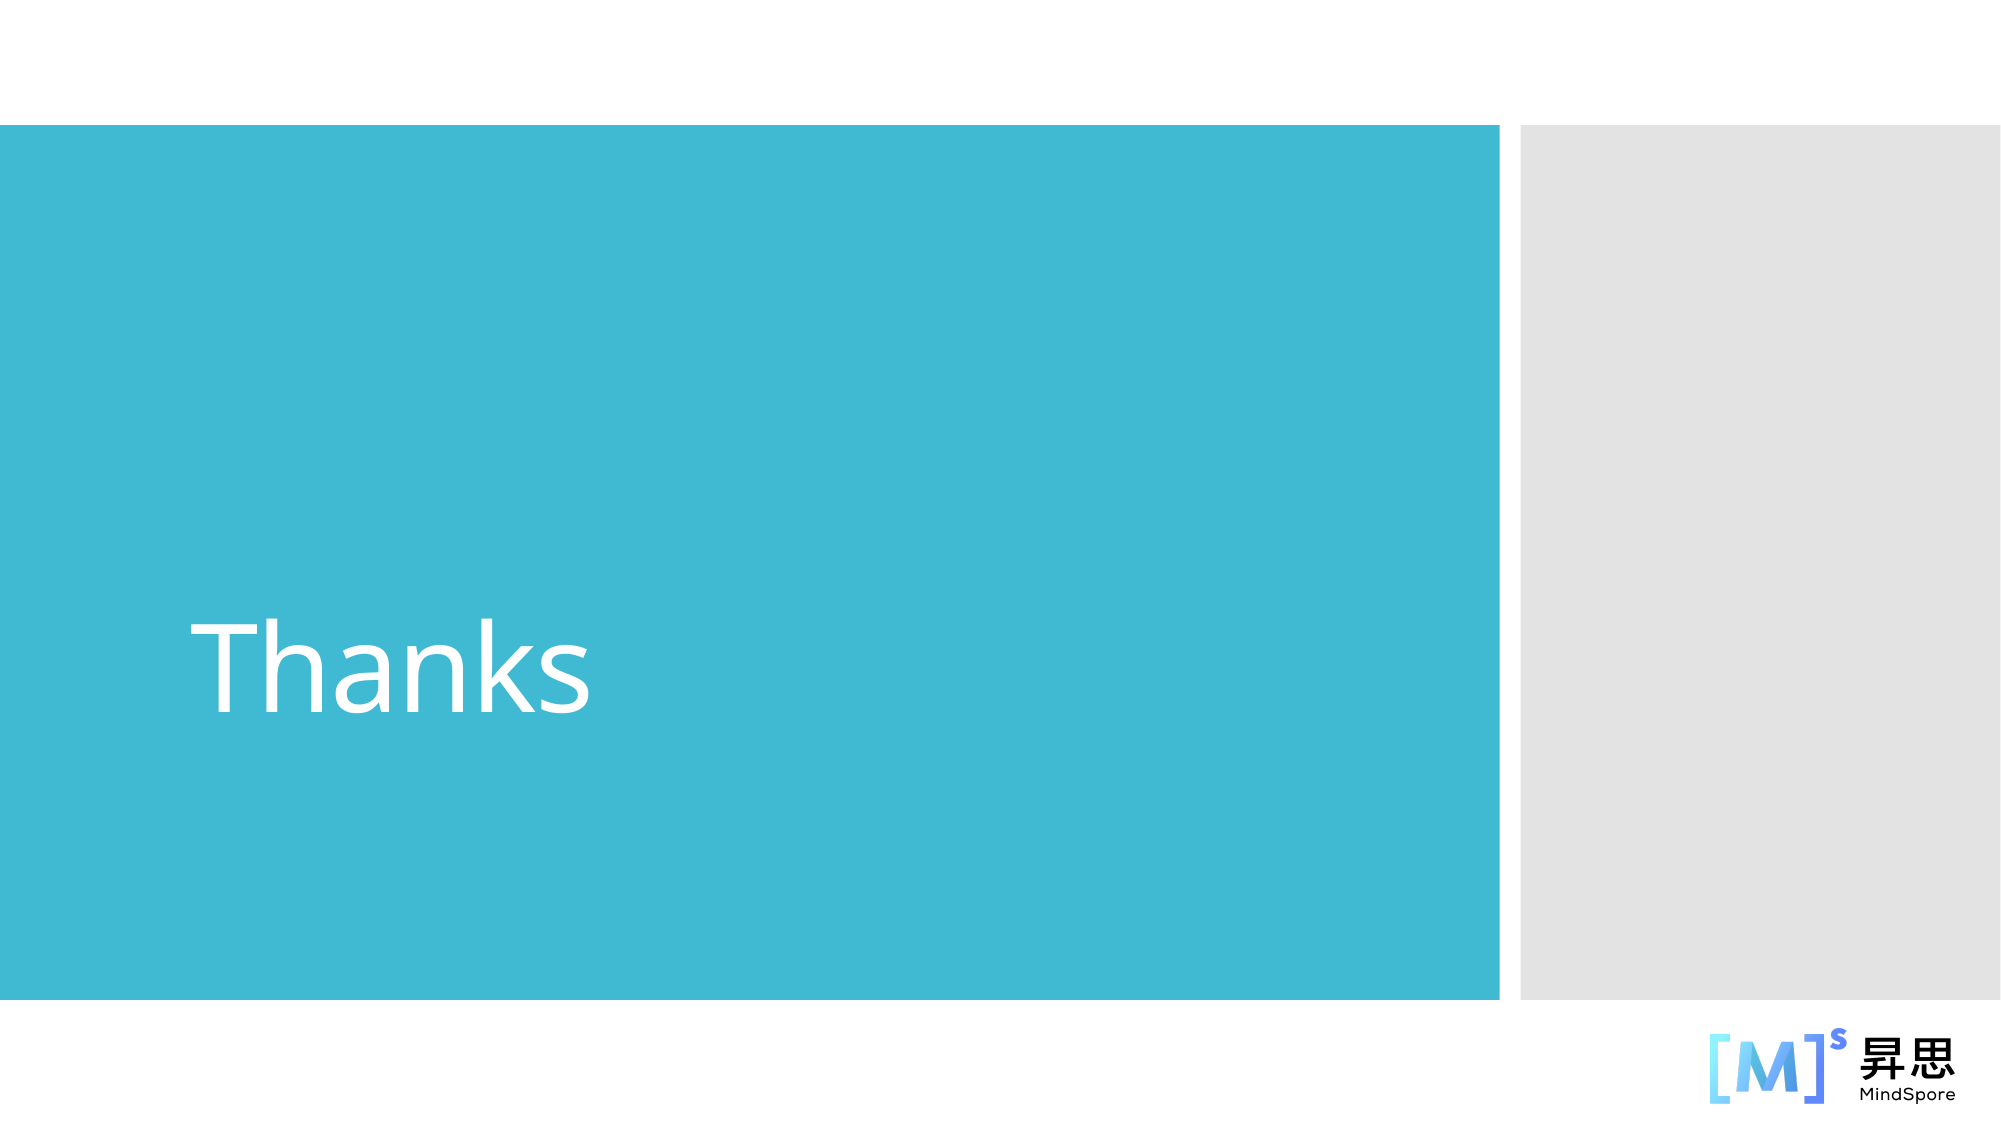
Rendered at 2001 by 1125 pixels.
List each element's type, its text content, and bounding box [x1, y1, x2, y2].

title Thanks [175, 213, 1376, 747]
picture [1710, 1028, 1955, 1104]
